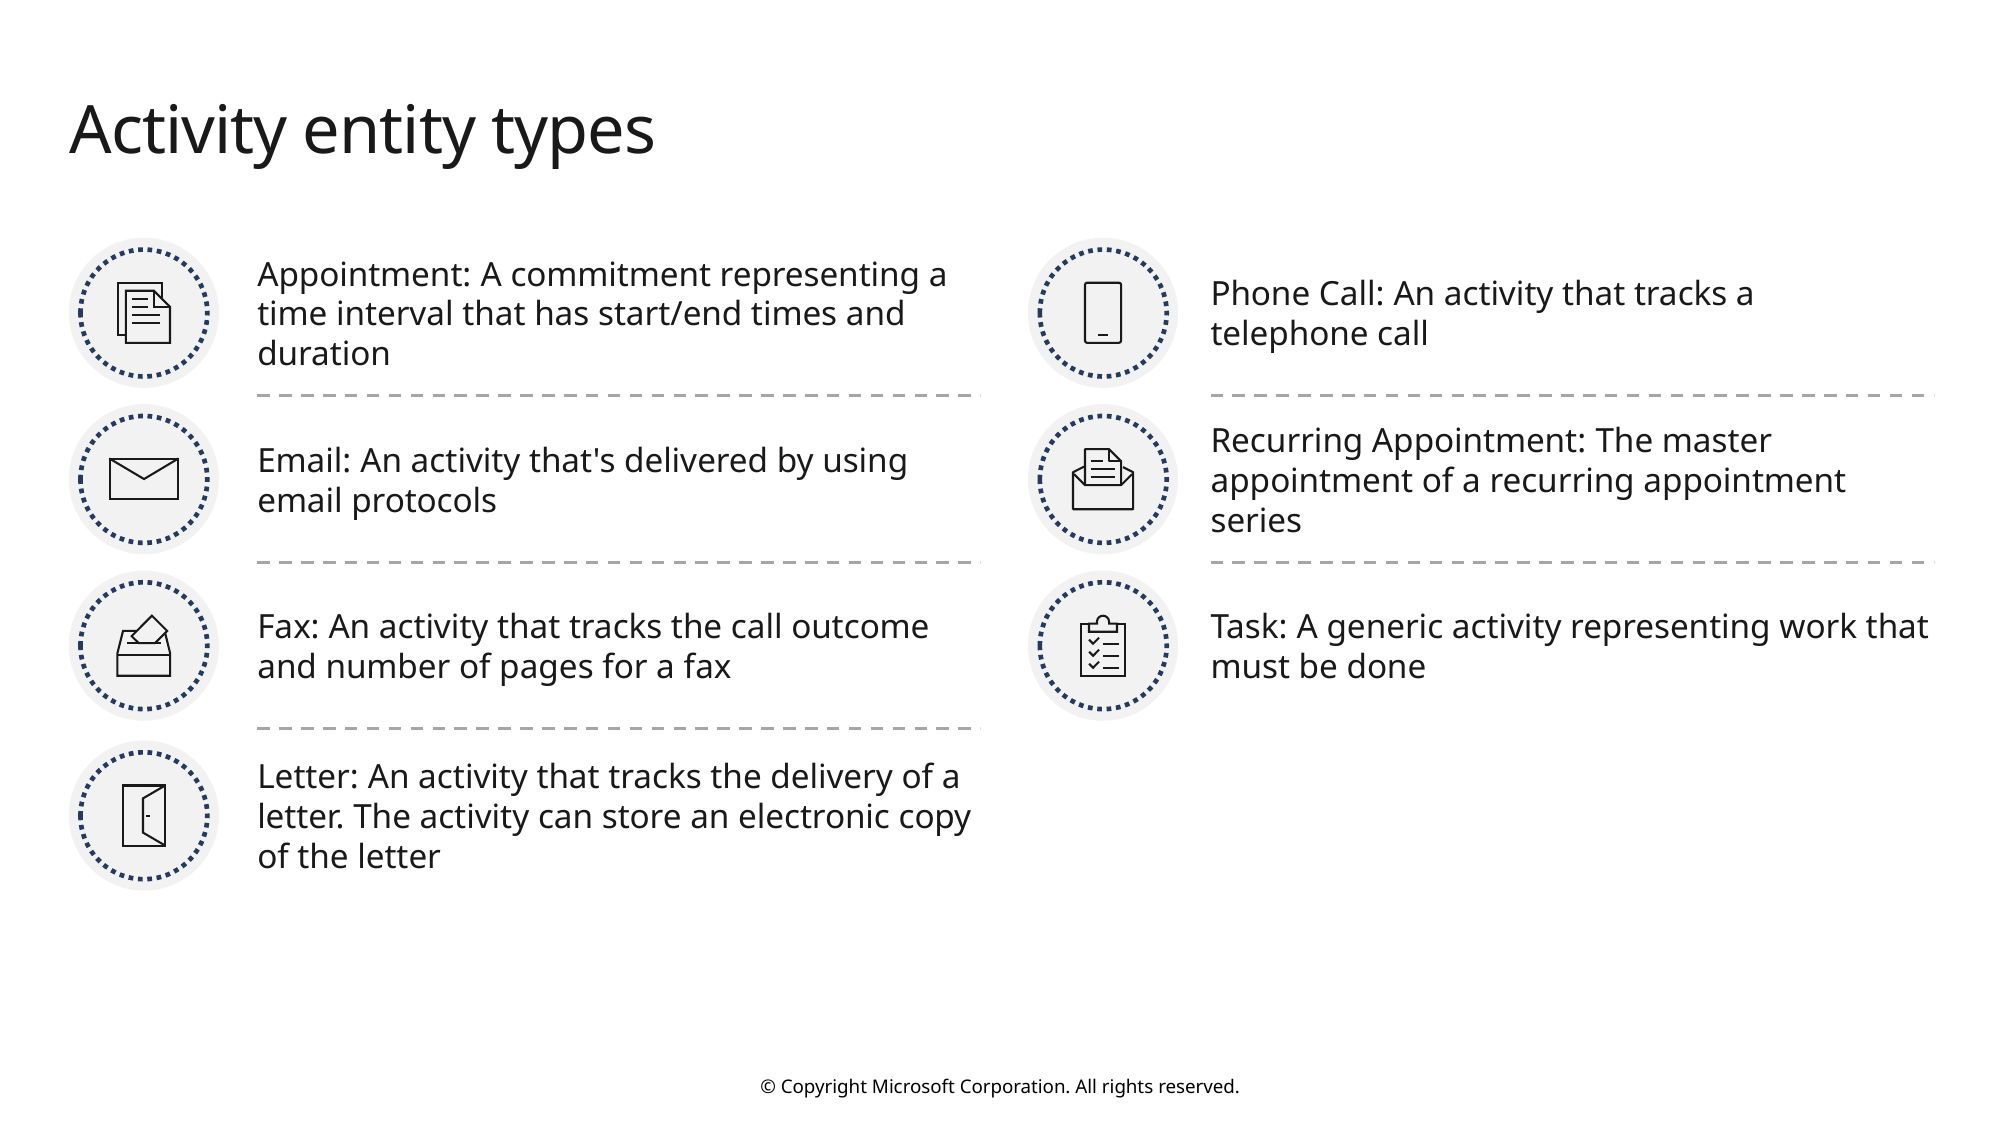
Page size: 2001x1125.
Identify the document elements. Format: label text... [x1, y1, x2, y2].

picture [1027, 237, 1179, 388]
picture [1027, 403, 1179, 555]
picture [68, 237, 220, 388]
list Email: An activity that's delivered by using email protocols [257, 405, 979, 553]
list Appointment: A commitment representing a time interval that has start/end times and duration [257, 238, 979, 386]
title Activity entity types [68, 72, 1930, 184]
picture [68, 570, 220, 721]
list Recurring Appointment: The master appointment of a recurring appointment series [1210, 405, 1932, 553]
picture [1027, 570, 1179, 721]
list Letter: An activity that tracks the delivery of a letter. The activity can store an electronic copy of the letter [257, 741, 979, 889]
list Task: A generic activity representing work that must be done [1210, 572, 1932, 720]
picture [68, 739, 220, 891]
picture [68, 403, 220, 555]
list Phone Call: An activity that tracks a telephone call [1210, 238, 1932, 386]
list Fax: An activity that tracks the call outcome and number of pages for a fax [257, 572, 979, 720]
